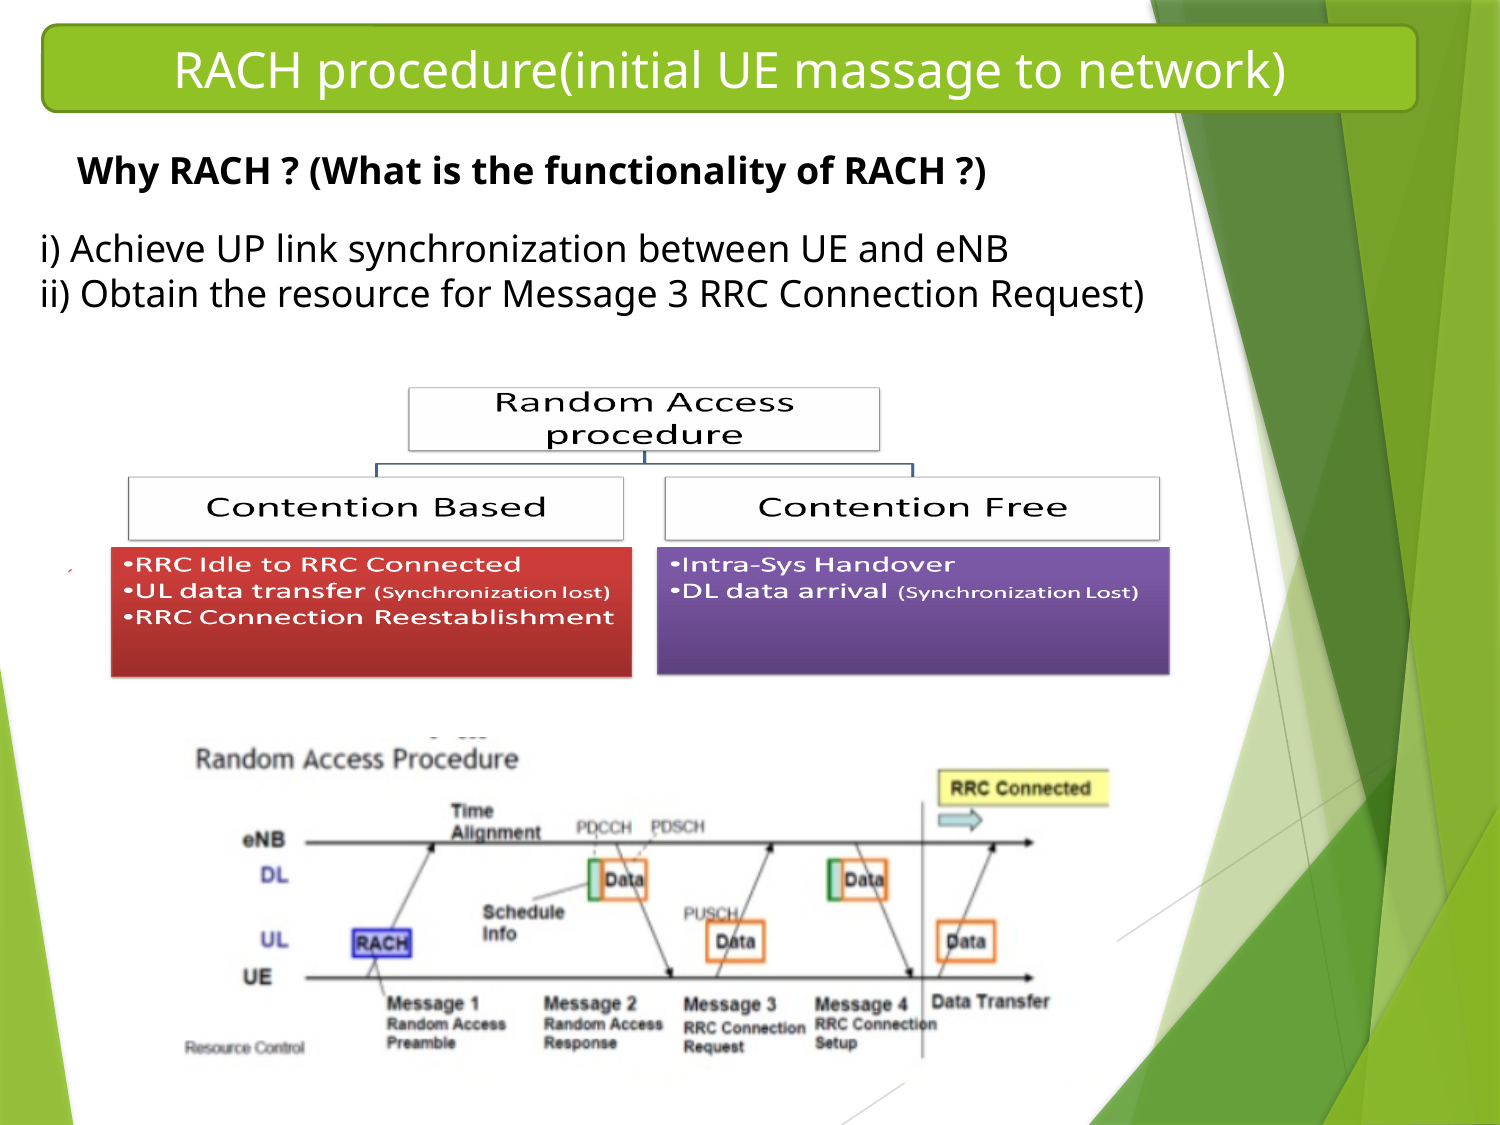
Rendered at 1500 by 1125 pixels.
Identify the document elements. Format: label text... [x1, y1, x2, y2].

text_box RACH procedure(initial UE massage to network) [40, 23, 1420, 114]
text_box i) Achieve UP link synchronization between UE and eNB ii) Obtain the resource for Message 3 RRC Connection Request) [24, 217, 1264, 323]
text_box Why RACH ? (What is the functionality of RACH ?) [62, 139, 1175, 200]
picture [172, 736, 1117, 1084]
picture [61, 369, 1176, 683]
